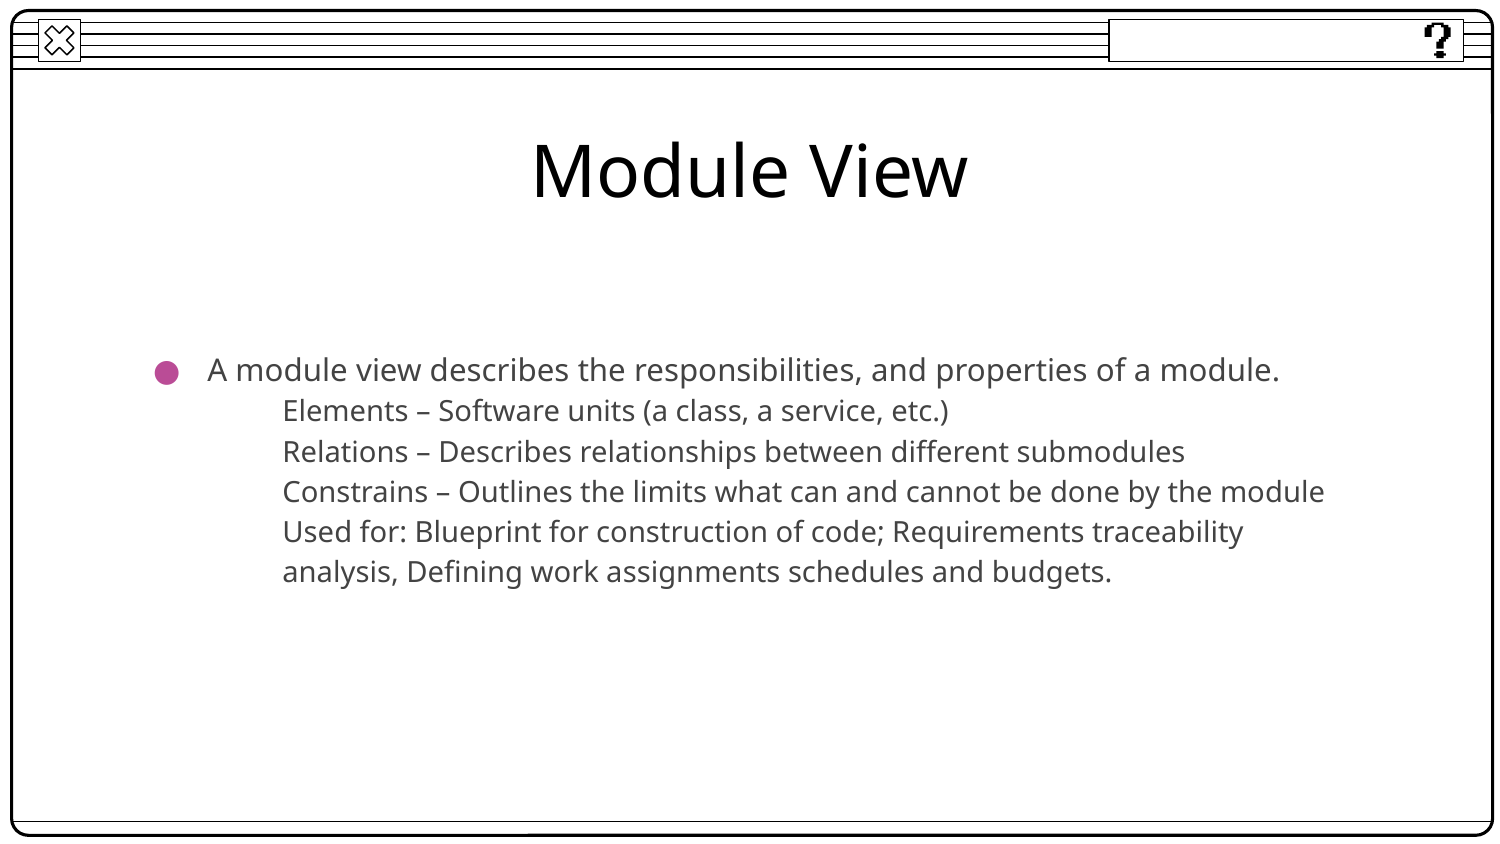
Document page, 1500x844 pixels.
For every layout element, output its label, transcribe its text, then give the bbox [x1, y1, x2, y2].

title Module View [117, 120, 1383, 188]
text_box A module view describes the responsibilities, and properties of a module. Elements – Software units (a class, a service, etc.) Relations – Describes relationships between different submodules Constrains – Outlines the limits what can and cannot be done by the module Used for: Blueprint for construction of code; Requirements traceability analysis, Defining work assignments schedules and budgets. [117, 188, 1383, 750]
